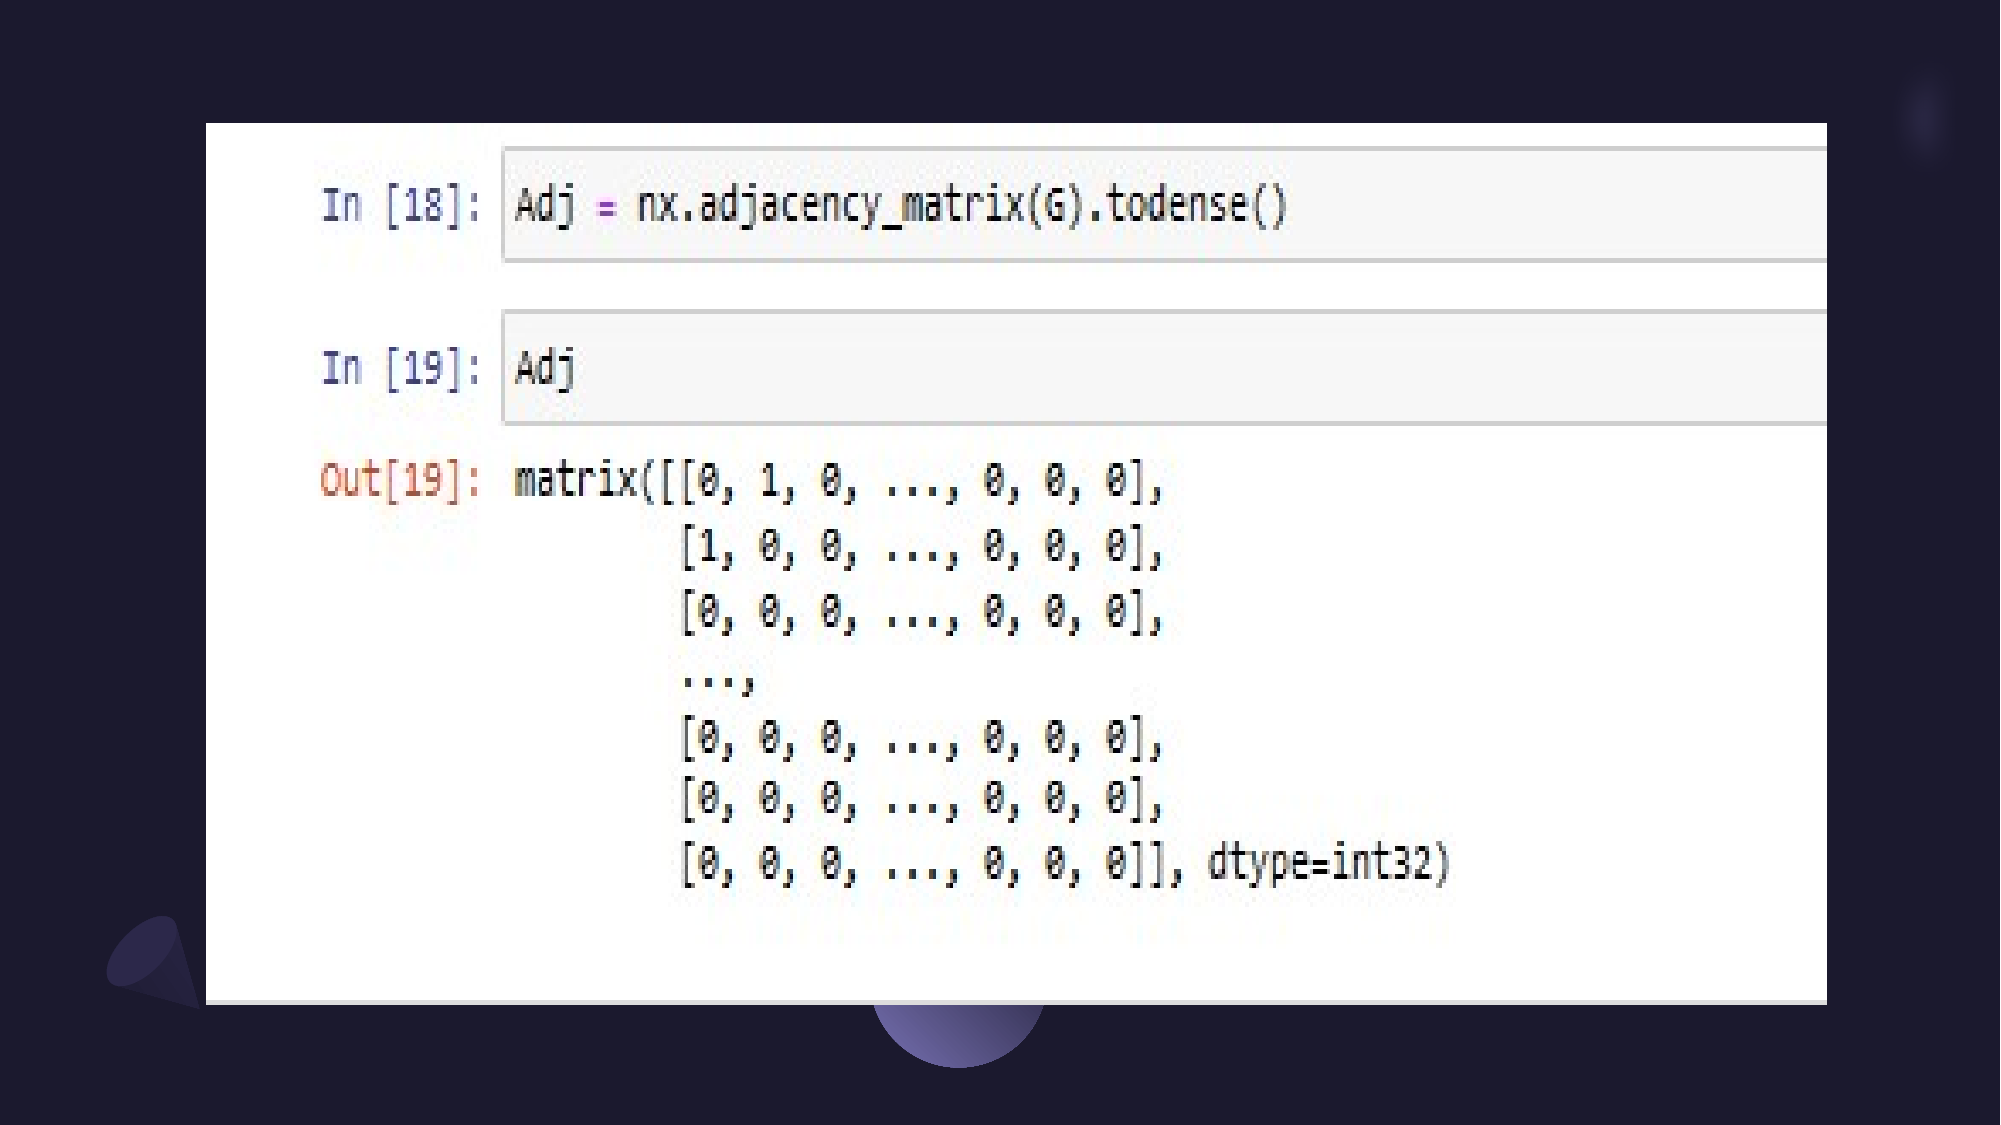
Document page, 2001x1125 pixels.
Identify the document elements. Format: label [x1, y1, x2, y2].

picture [206, 123, 1827, 1005]
